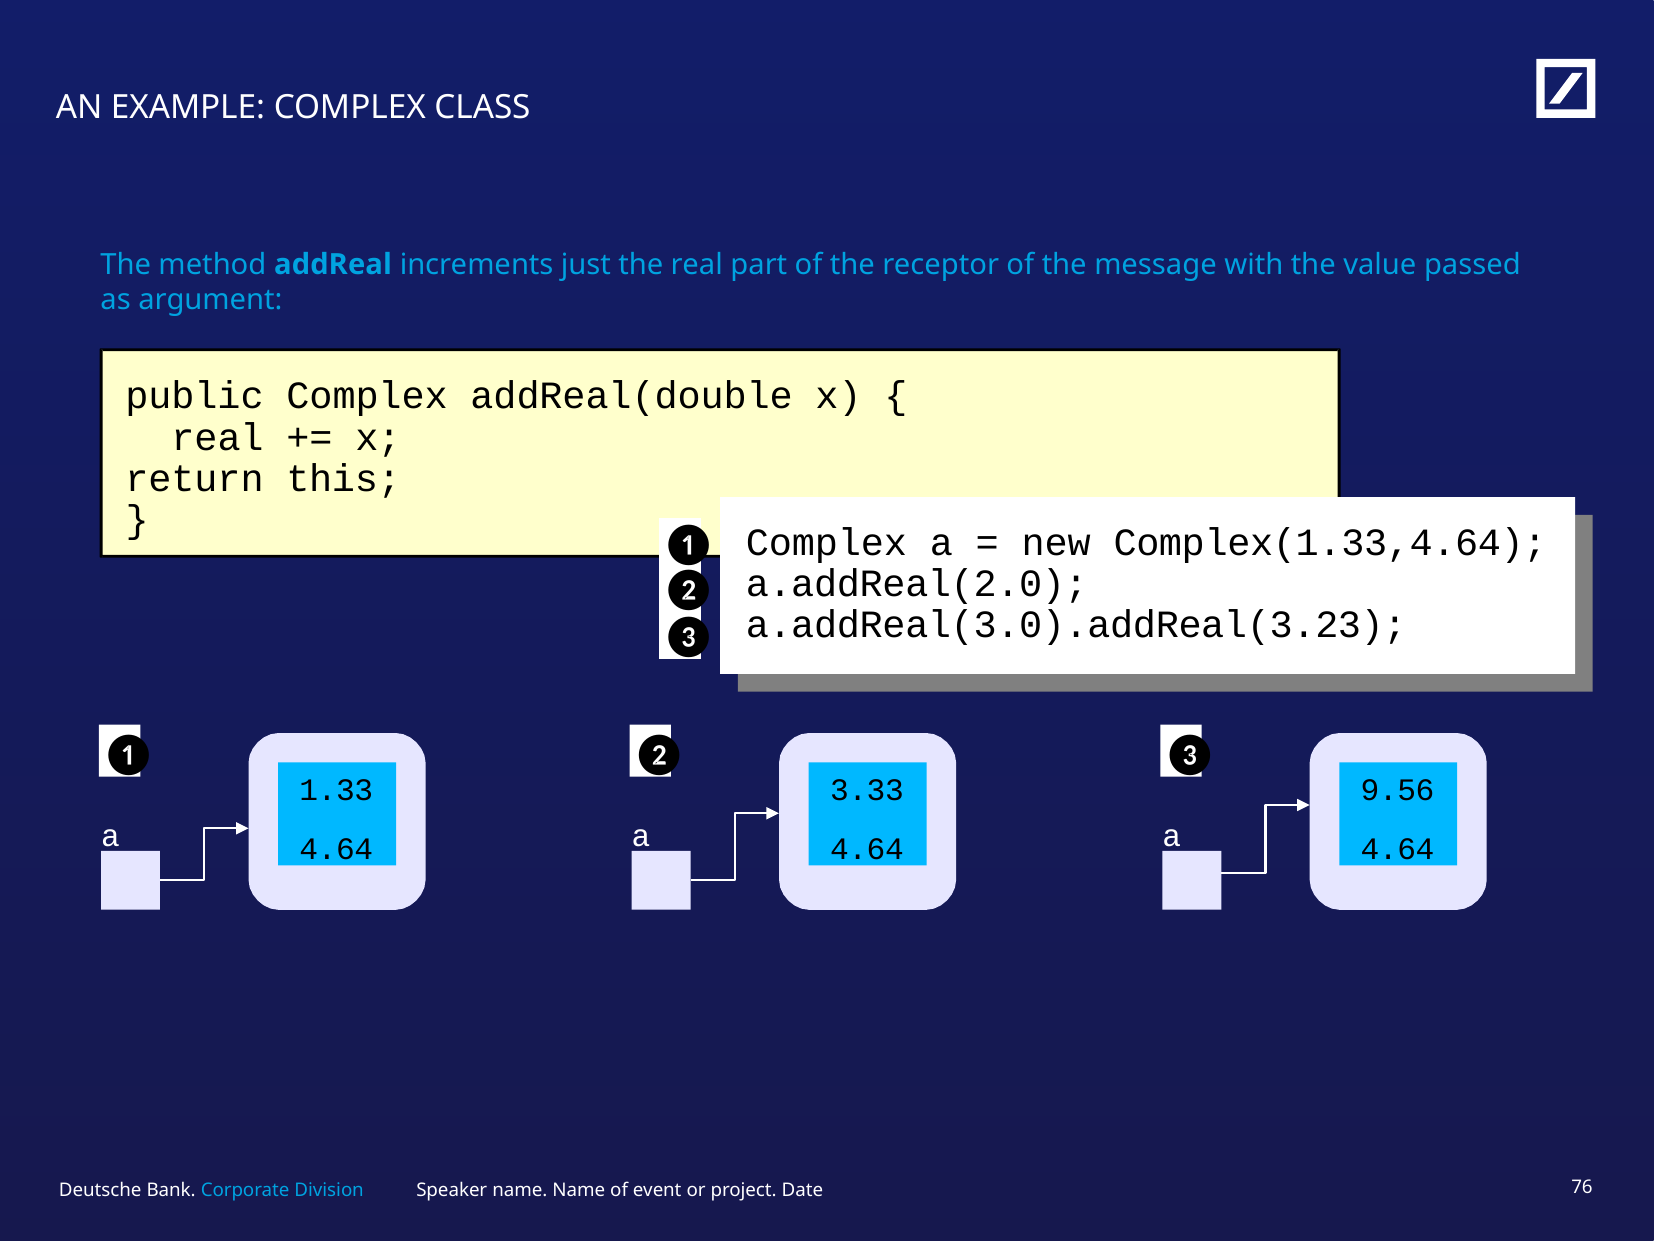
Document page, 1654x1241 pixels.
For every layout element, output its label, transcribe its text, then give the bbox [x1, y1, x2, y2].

text_box ❶ [98, 724, 141, 777]
text_box [631, 850, 691, 910]
text_box 9.56 4.64 [1339, 762, 1458, 866]
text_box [1221, 804, 1310, 874]
text_box ❷ [629, 724, 671, 777]
text_box a [98, 813, 122, 853]
text_box a [629, 813, 653, 853]
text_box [690, 813, 780, 881]
text_box [1309, 733, 1487, 910]
text_box 3.33 4.64 [808, 762, 927, 866]
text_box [719, 496, 1593, 692]
text_box [101, 850, 160, 910]
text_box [159, 827, 249, 881]
text_box [1162, 850, 1222, 910]
text_box The method addReal increments just the real part of the receptor of the message with the value passed as argument: [85, 238, 1556, 601]
text_box ❶ ❷ ❸ [659, 601, 701, 659]
footer Speaker name. Name of event or project. Date [416, 1181, 1227, 1212]
slide_number 75 [1535, 1181, 1593, 1212]
text_box a [1160, 813, 1184, 853]
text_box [99, 348, 1341, 558]
text_box [779, 733, 957, 910]
text_box 1.33 4.64 [278, 762, 397, 866]
title AN EXAMPLE: COMPLEX CLASS [55, 89, 1477, 182]
text_box ❸ [1160, 724, 1202, 777]
text_box [248, 733, 426, 910]
